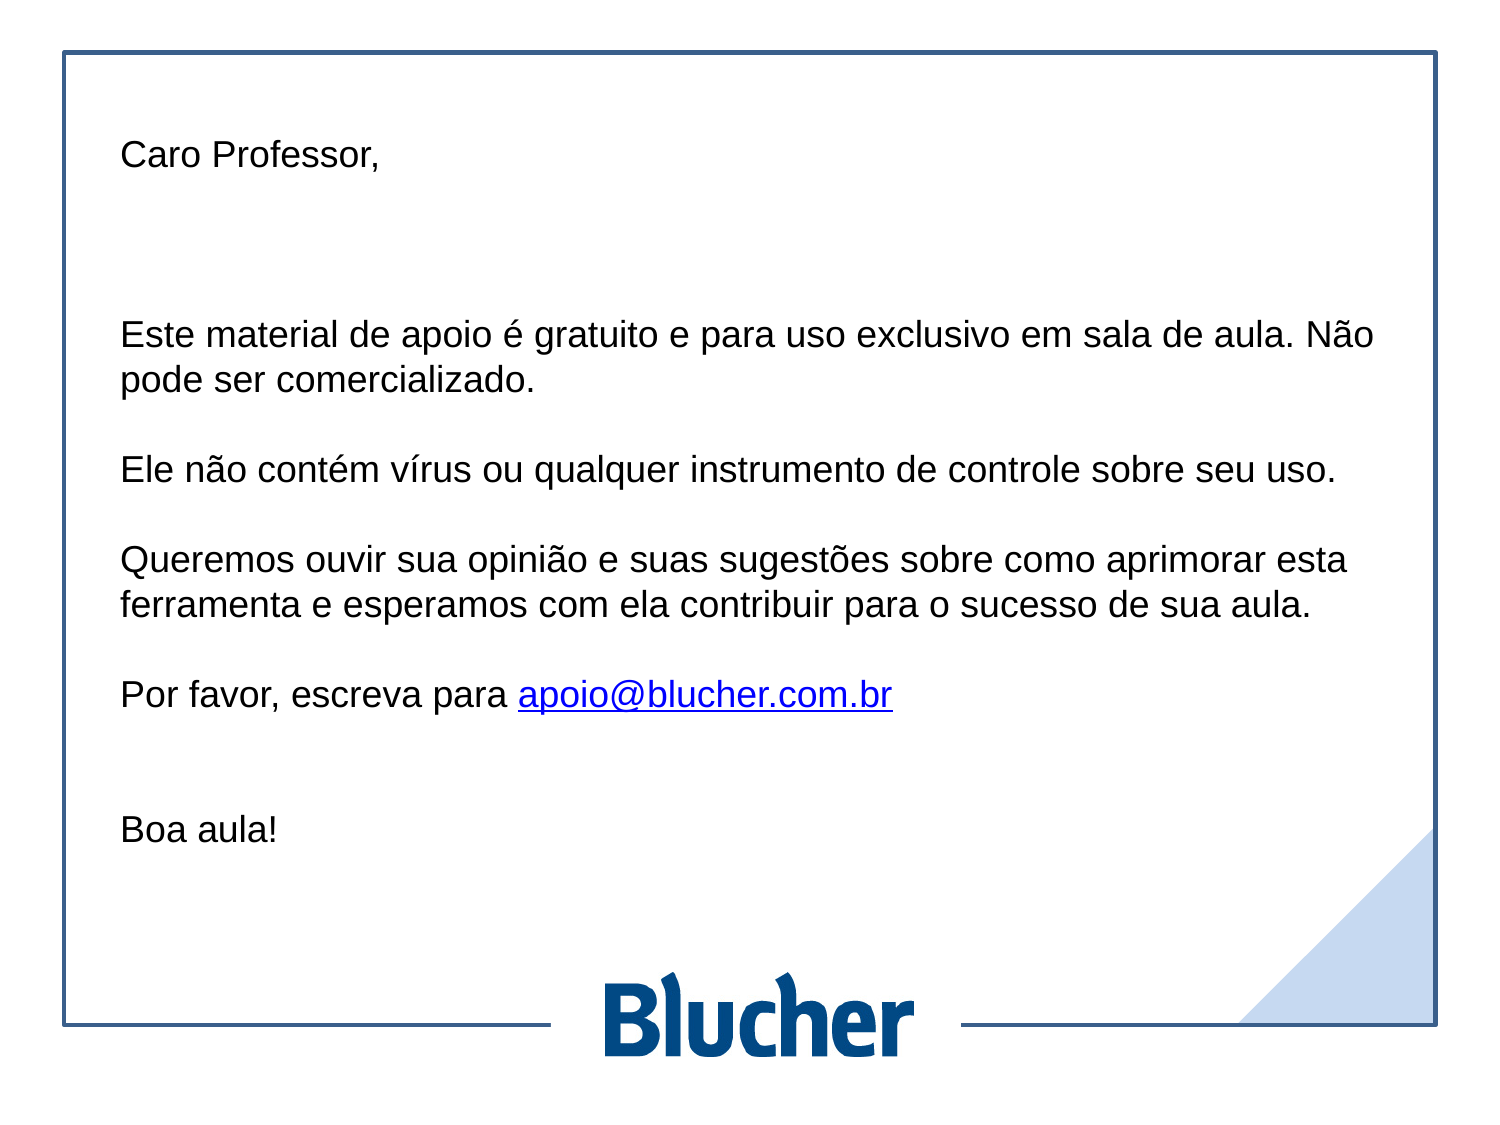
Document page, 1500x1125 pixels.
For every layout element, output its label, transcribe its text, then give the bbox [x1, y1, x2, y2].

text_box [549, 965, 963, 1074]
text_box Caro Professor, Este material de apoio é gratuito e para uso exclusivo em sala de aula. Não pode ser comercializado. Ele não contém vírus ou qualquer instrumento de controle sobre seu uso. Queremos ouvir sua opinião e suas sugestões sobre como aprimorar esta ferramenta e esperamos com ela contribuir para o sucesso de sua aula. Por favor, escreva para apoio@blucher.com.br Boa aula! [105, 122, 1407, 948]
text_box [62, 50, 1438, 1027]
picture [605, 972, 915, 1057]
